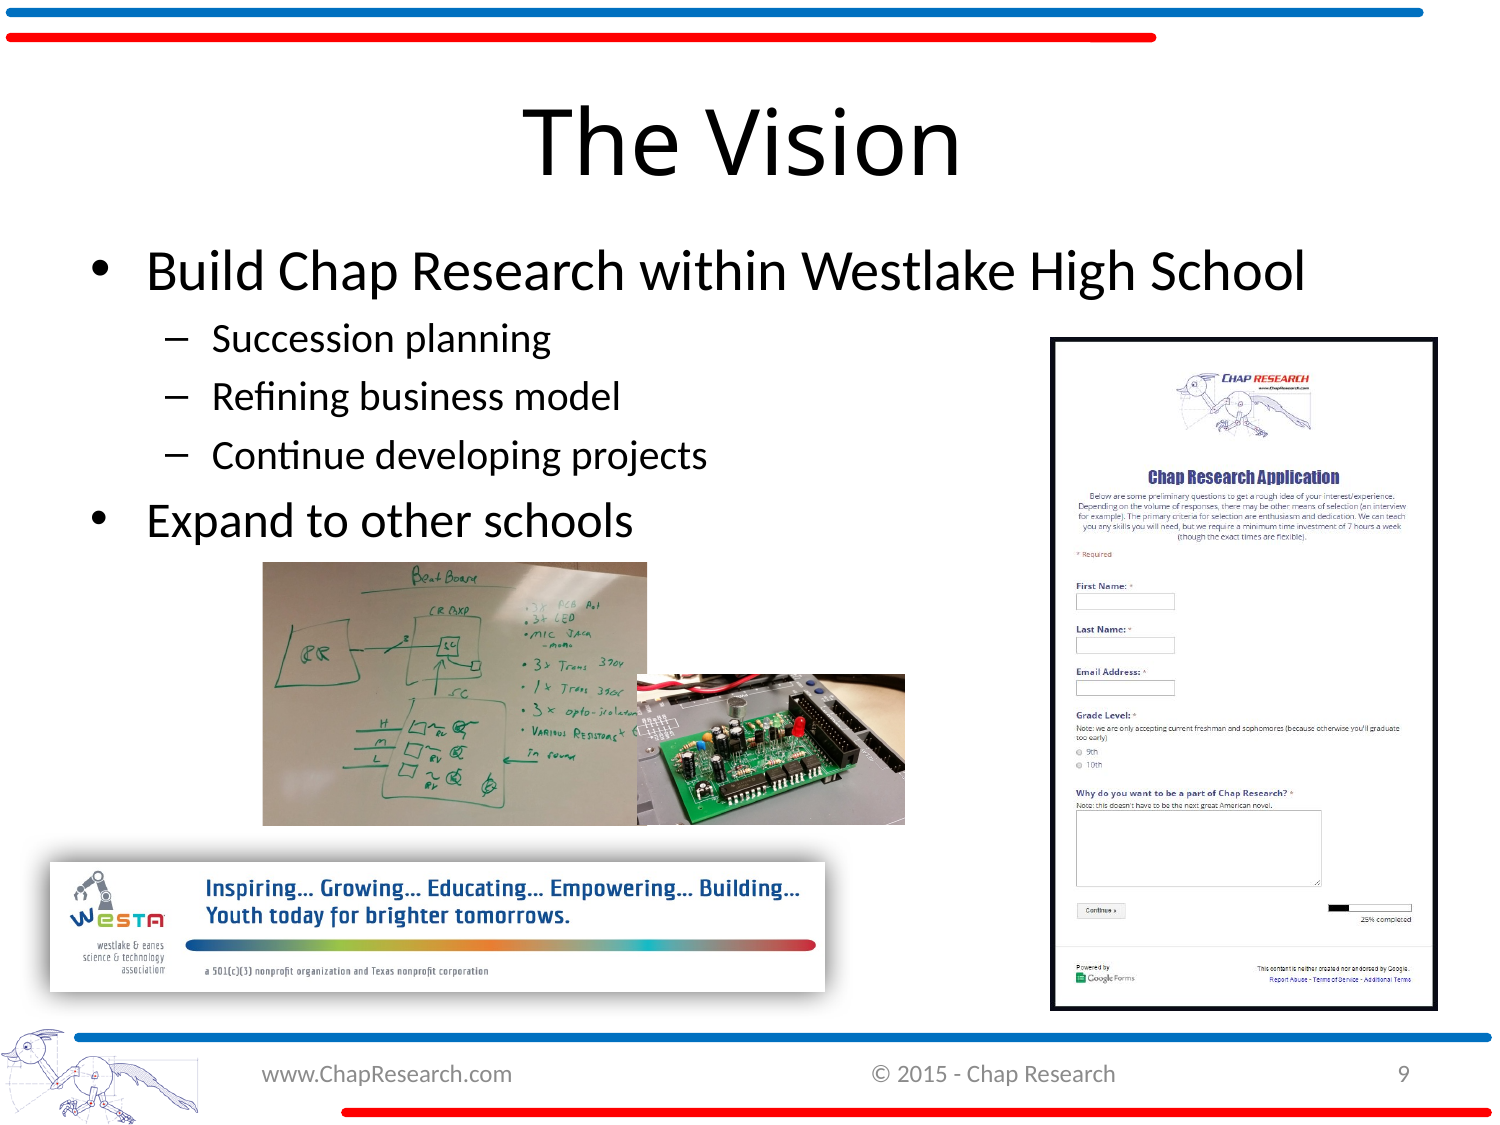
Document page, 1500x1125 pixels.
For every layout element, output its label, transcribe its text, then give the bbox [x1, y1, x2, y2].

footer © 2015 - Chap Research [756, 1042, 1232, 1103]
picture [49, 862, 826, 992]
slide_number 9 [1362, 1042, 1425, 1103]
picture [262, 562, 905, 826]
title The Vision [24, 45, 1463, 233]
picture [0, 1024, 199, 1125]
list Build Chap Research within Westlake High School Succession planning Refining business model Continue developing projects Expand to other schools [75, 224, 1425, 1025]
picture [1049, 337, 1438, 1011]
